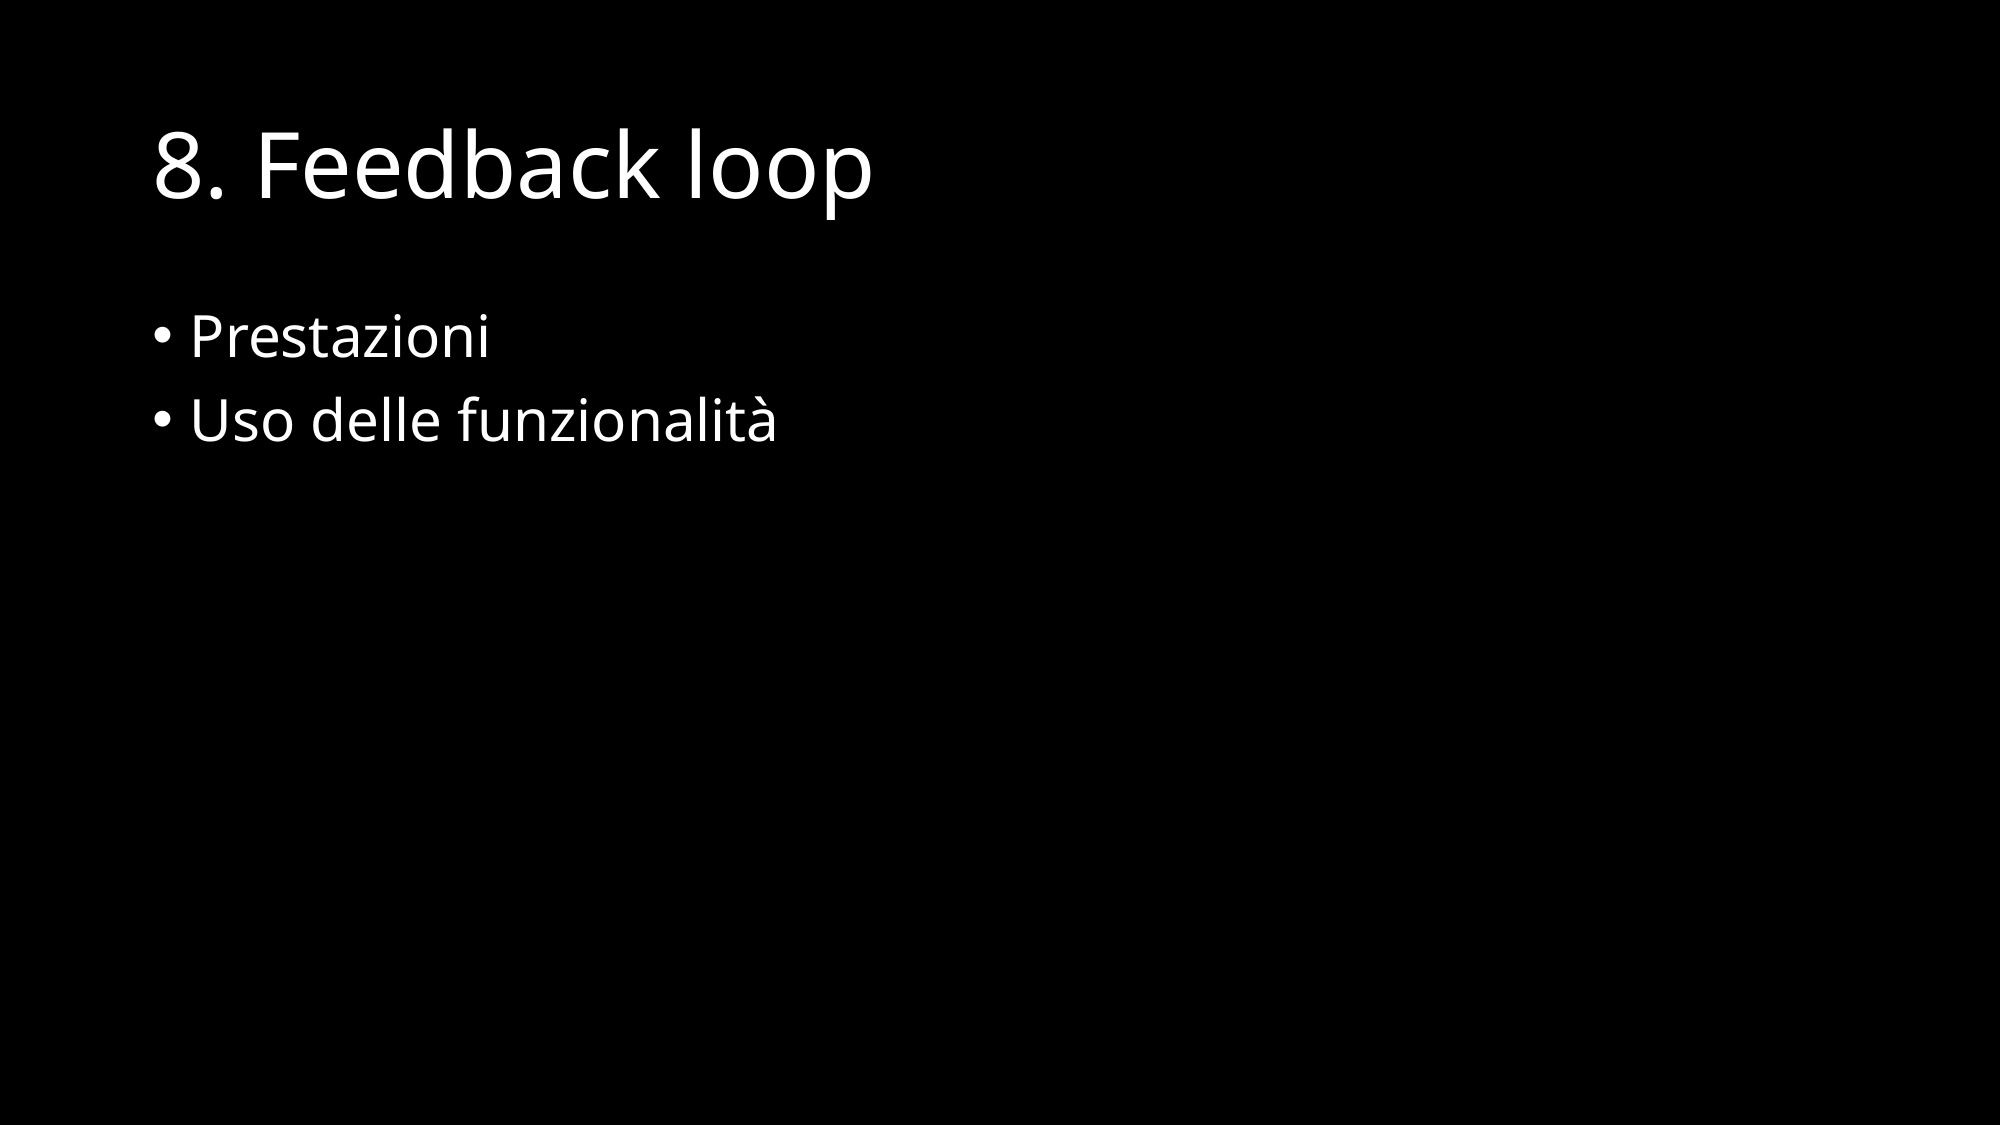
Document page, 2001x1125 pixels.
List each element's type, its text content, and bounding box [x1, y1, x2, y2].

list Prestazioni Uso delle funzionalità [137, 299, 988, 1014]
title 8. Feedback loop [137, 59, 1863, 278]
